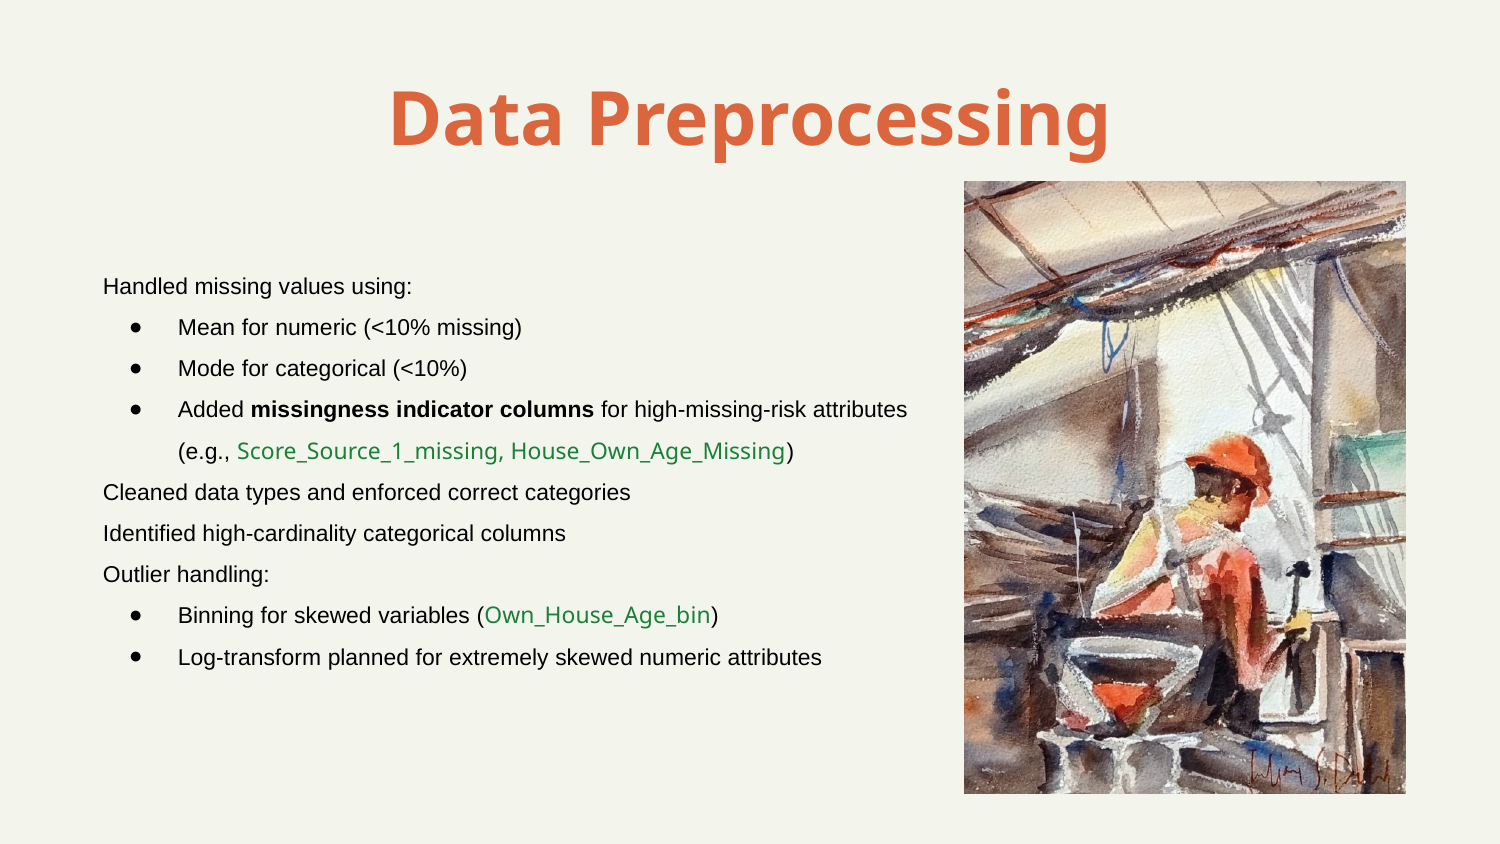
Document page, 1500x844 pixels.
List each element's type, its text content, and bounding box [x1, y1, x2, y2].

title Handled missing values using: Mean for numeric (<10% missing) Mode for categorical (<10%) Added missingness indicator columns for high-missing-risk attributes (e.g., Score_Source_1_missing, House_Own_Age_Missing) Cleaned data types and enforced correct categories Identified high-cardinality categorical columns Outlier handling: Binning for skewed variables (Own_House_Age_bin) Log-transform planned for extremely skewed numeric attributes [87, 242, 941, 746]
picture [963, 181, 1406, 794]
title Data Preprocessing [208, 55, 1292, 182]
